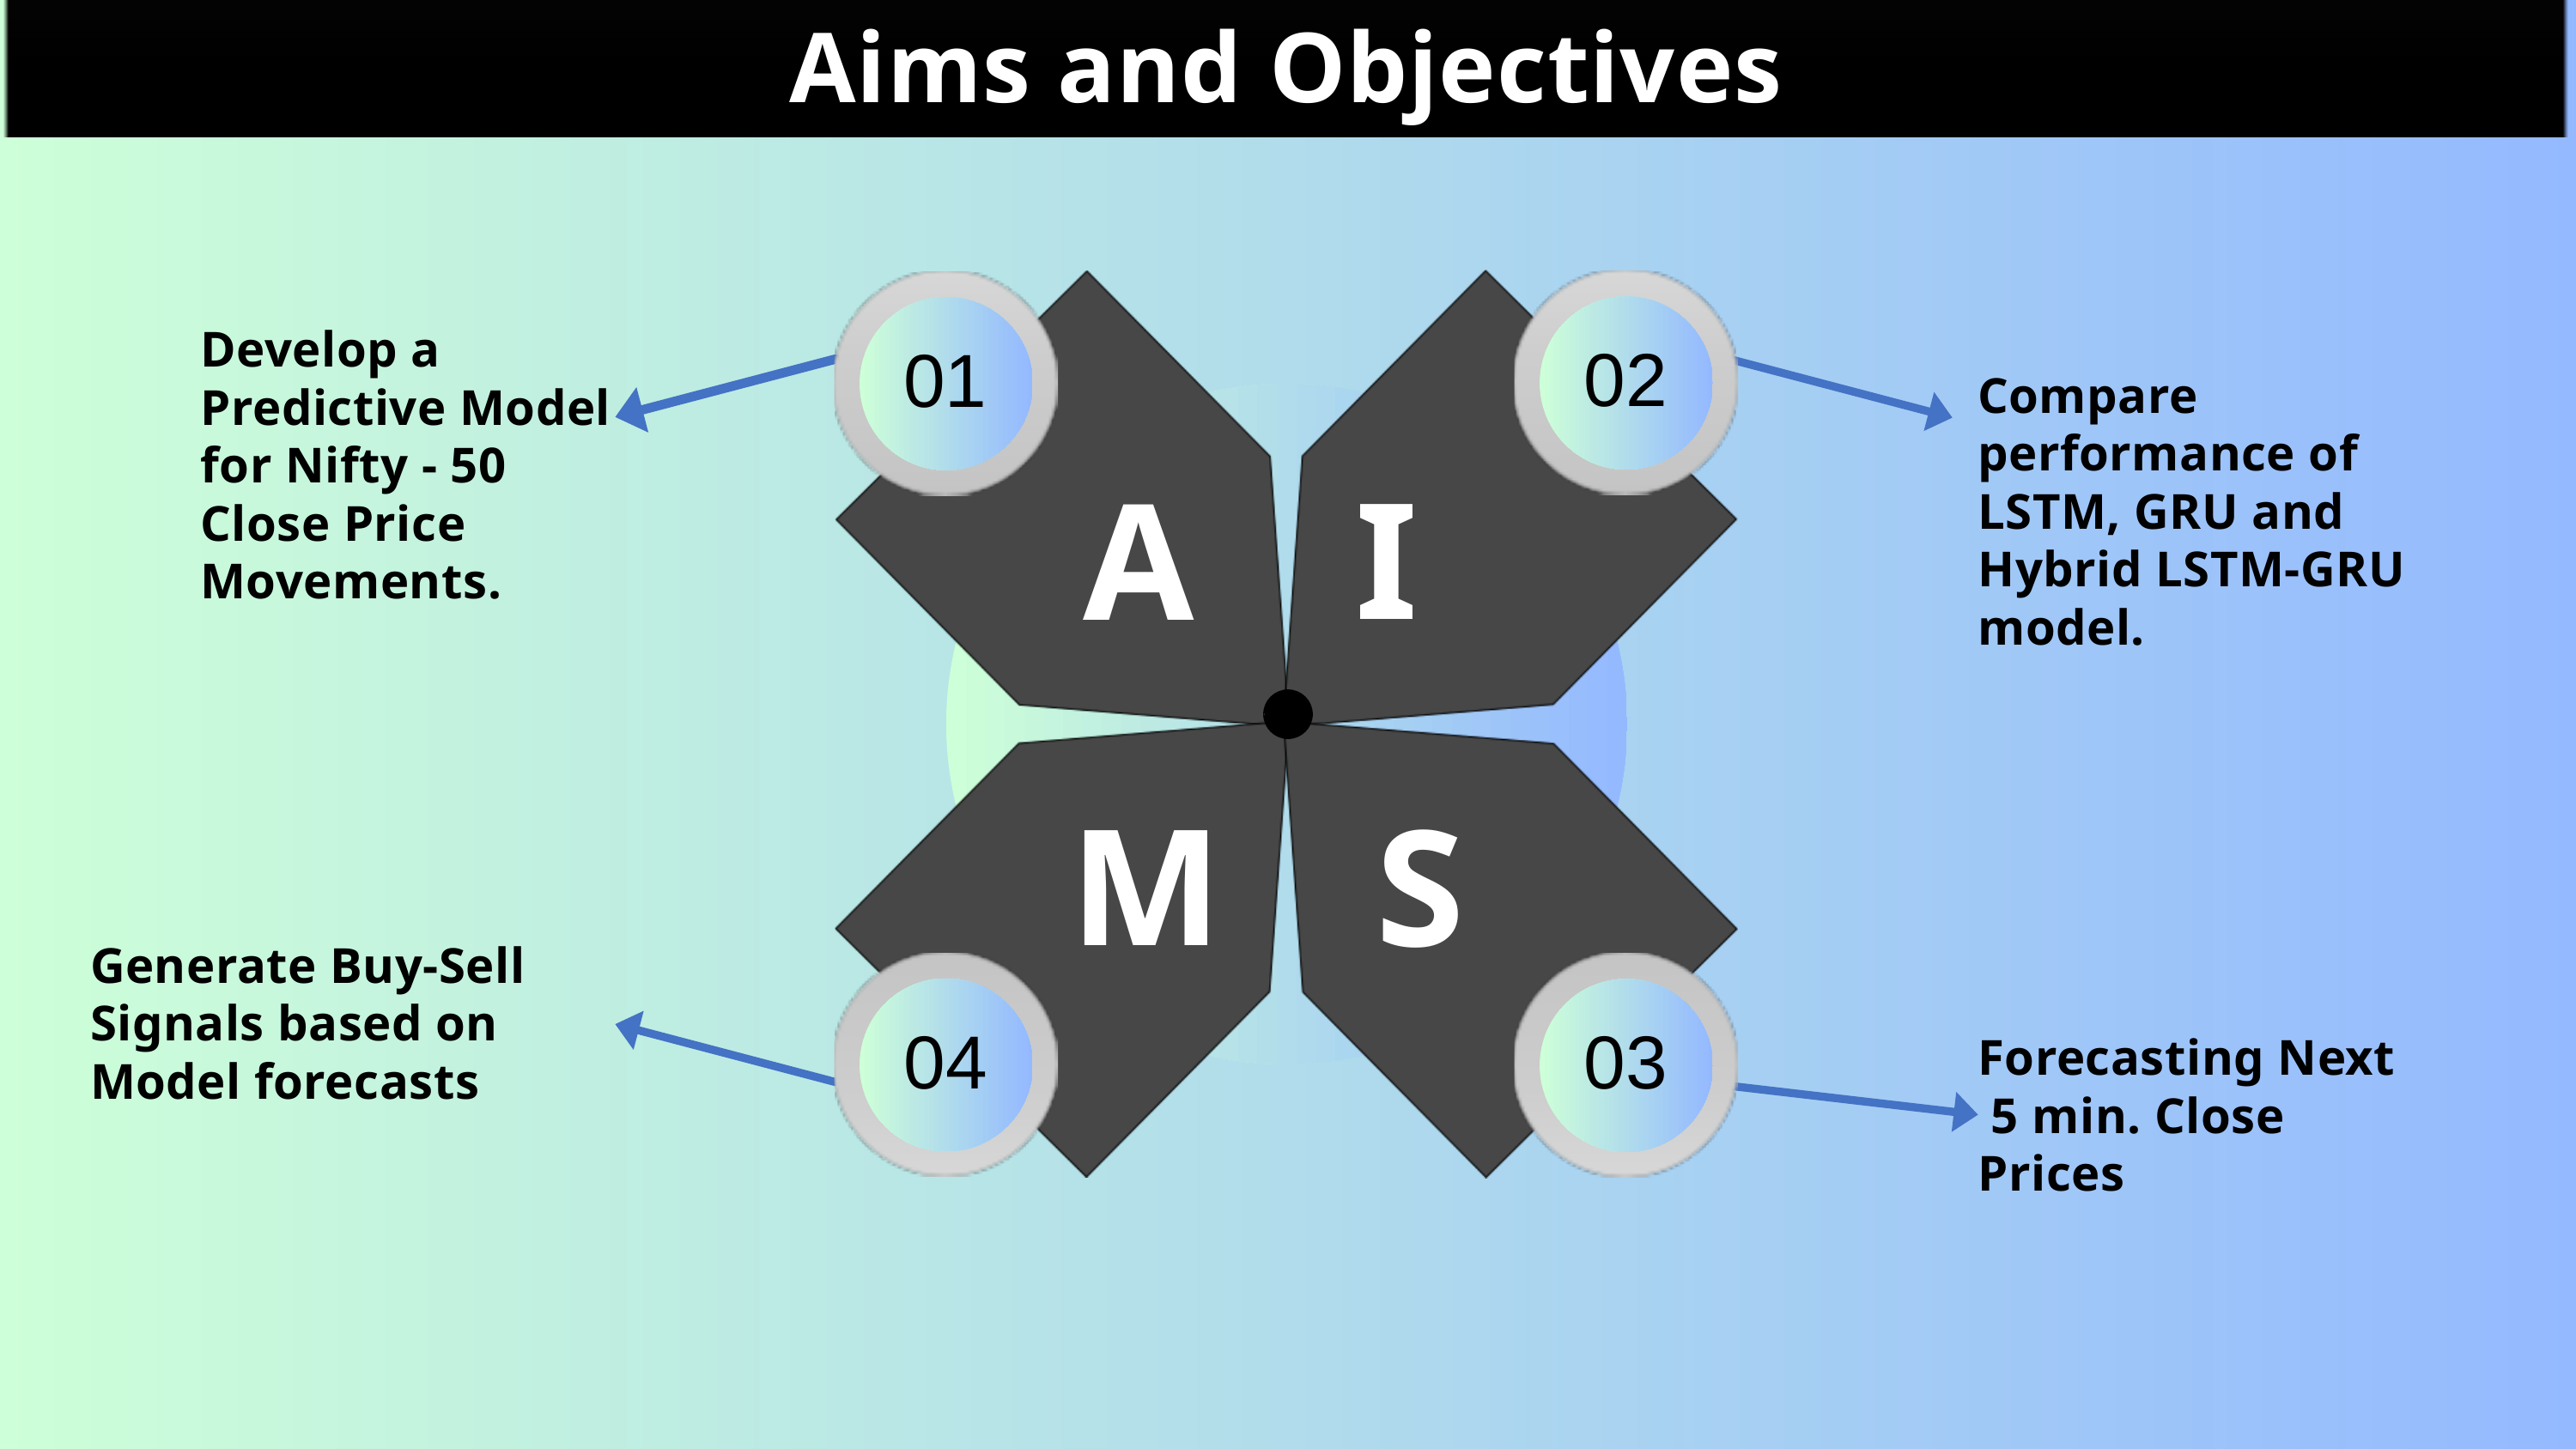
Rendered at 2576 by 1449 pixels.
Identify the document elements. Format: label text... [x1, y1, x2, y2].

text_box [1539, 979, 1713, 1153]
text_box [617, 359, 834, 423]
text_box [1632, 597, 1738, 953]
text_box Develop a Predictive Model for Nifty - 50 Close Price Movements. [200, 318, 617, 609]
text_box Compare performance of LSTM, GRU and Hybrid LSTM-GRU model. [1978, 365, 2459, 655]
text_box [1739, 1087, 1978, 1123]
text_box [835, 496, 941, 596]
text_box [834, 953, 1059, 1177]
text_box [945, 383, 1628, 1065]
text_box Generate Buy-Sell Signals based on Model forecasts [90, 935, 623, 1109]
text_box [1157, 1071, 1738, 1179]
text_box Forecasting Next 5 min. Close Prices [1978, 1027, 2403, 1259]
text_box [1739, 361, 1953, 424]
text_box [1514, 270, 1739, 495]
text_box [623, 1018, 834, 1082]
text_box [859, 296, 1033, 470]
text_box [1262, 688, 1314, 740]
text_box [835, 1071, 1157, 1178]
text_box [834, 271, 1059, 496]
text_box [835, 270, 1157, 382]
text_box [1157, 270, 1738, 382]
text_box [1632, 495, 1738, 597]
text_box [859, 978, 1033, 1152]
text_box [0, 0, 2576, 138]
text_box [835, 596, 941, 953]
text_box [1539, 296, 1713, 470]
text_box [1514, 953, 1739, 1178]
